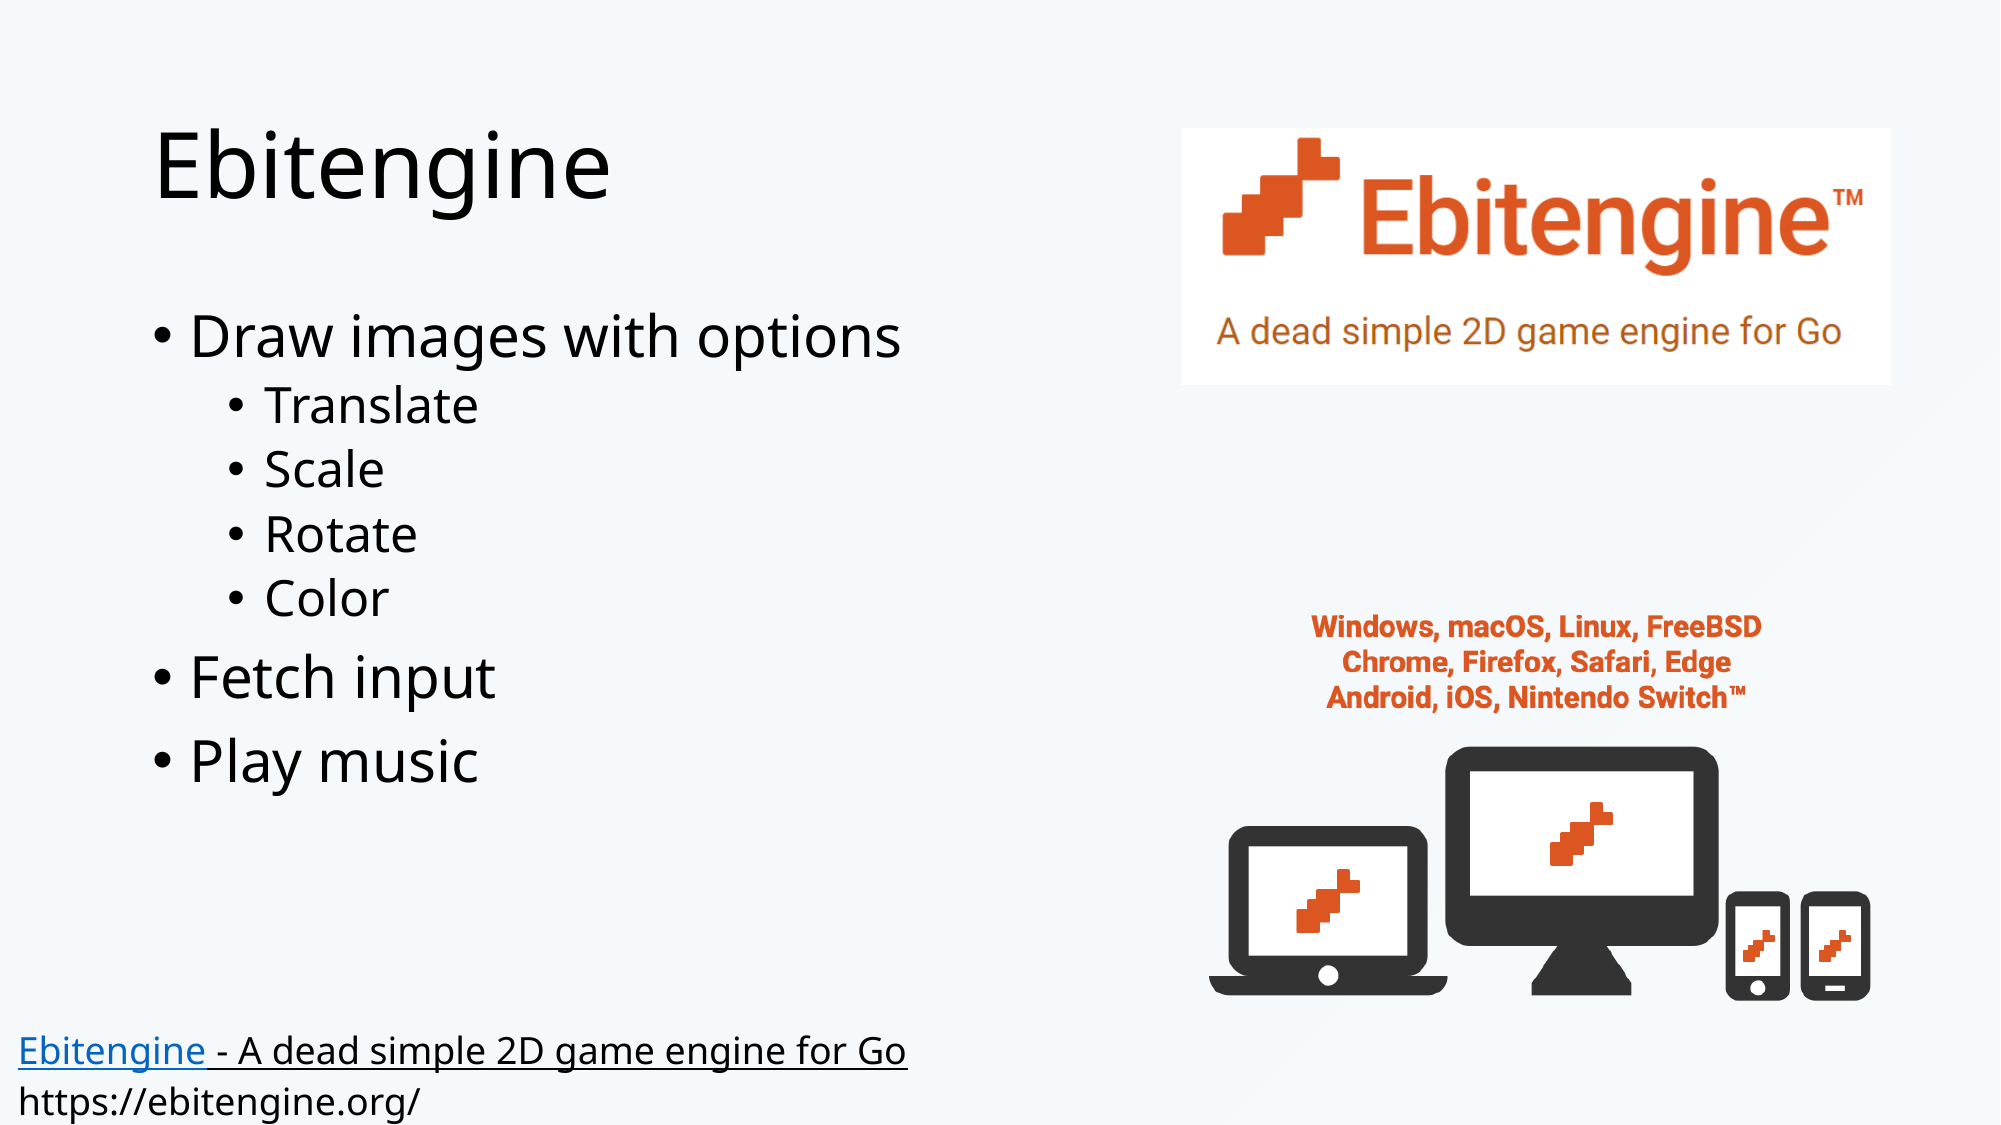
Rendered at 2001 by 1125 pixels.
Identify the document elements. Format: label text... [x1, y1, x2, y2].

title Ebitengine [137, 59, 1863, 278]
picture [1181, 128, 1891, 385]
list Draw images with options Translate Scale Rotate Color Fetch input Play music [137, 299, 1863, 1065]
text_box Ebitengine - A dead simple 2D game engine for Go https://ebitengine.org/ [3, 1019, 923, 1125]
picture [1119, 602, 1954, 1020]
